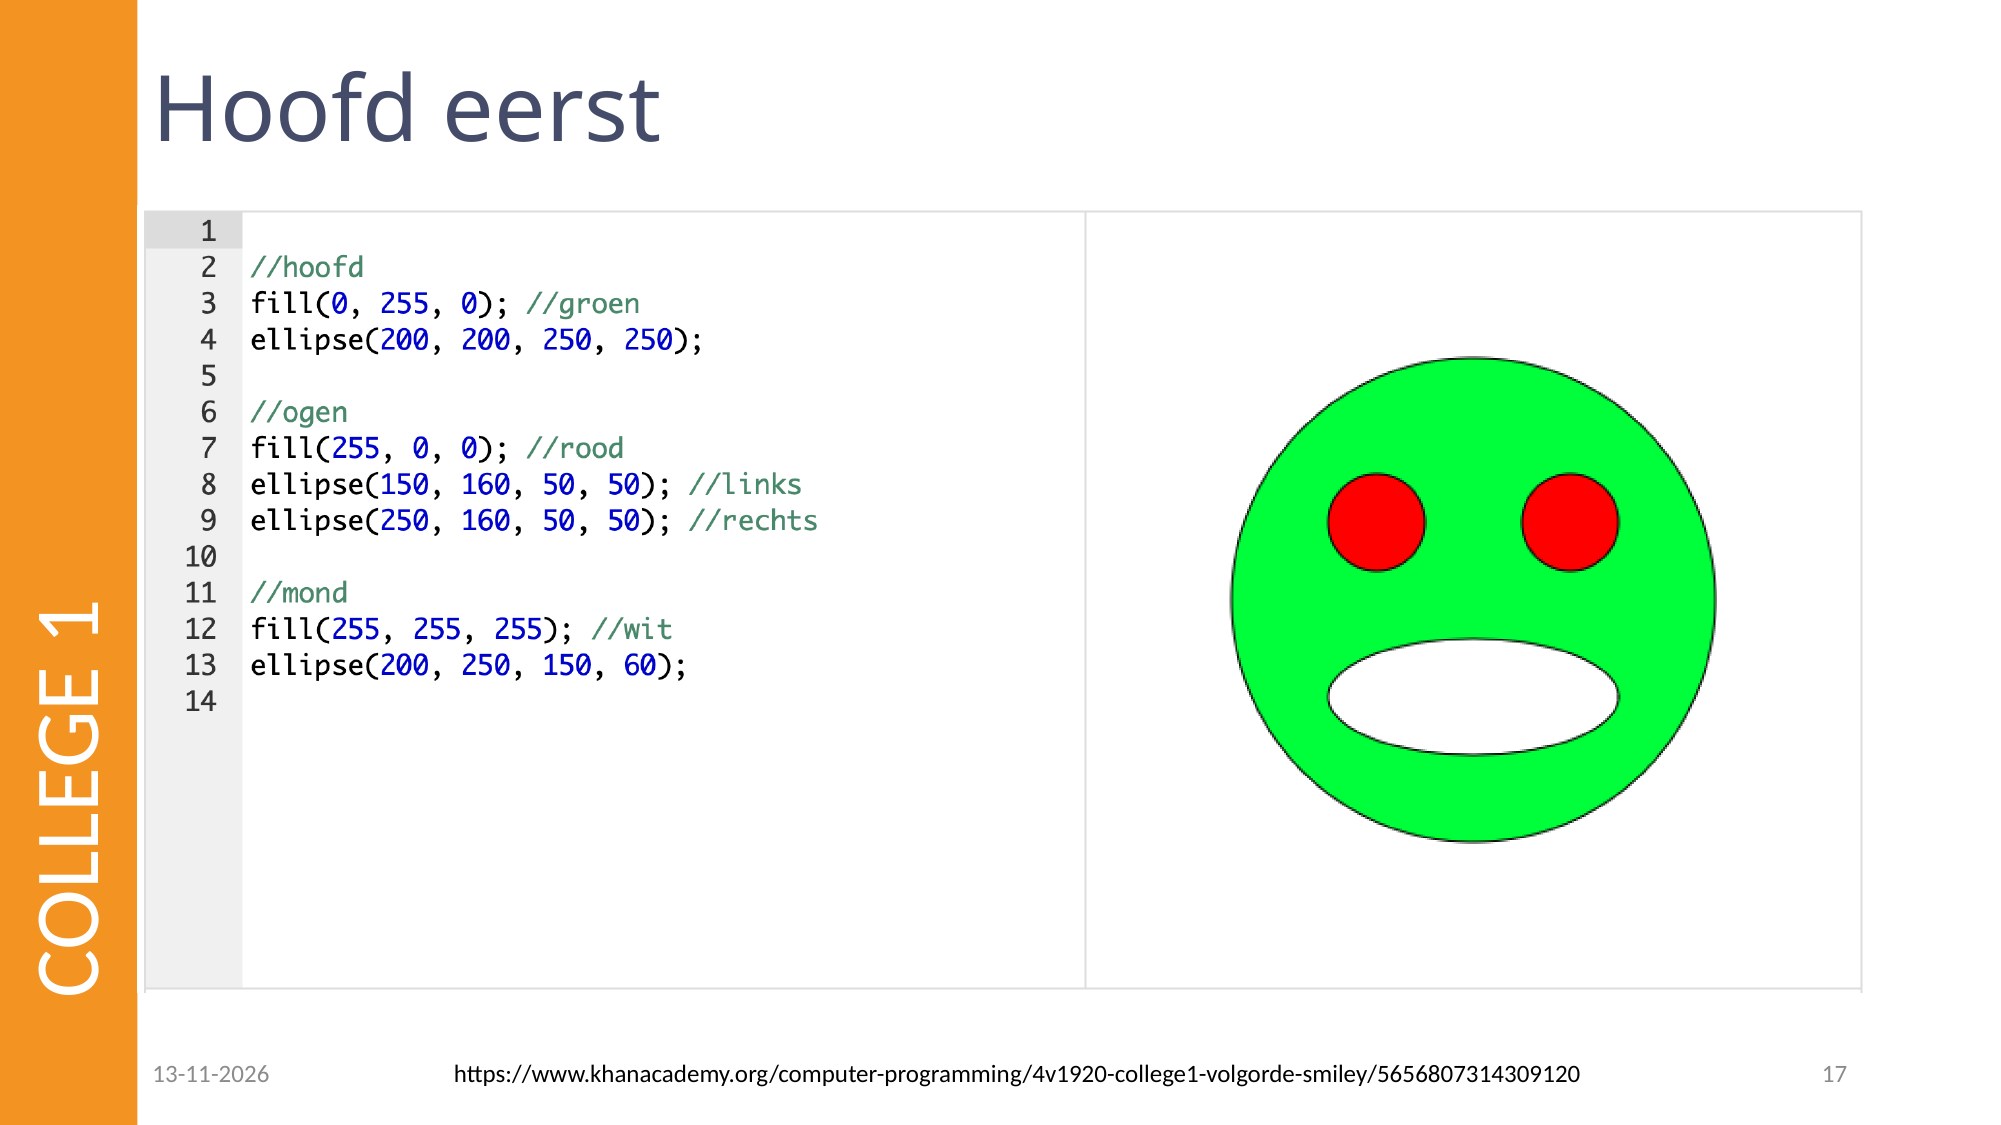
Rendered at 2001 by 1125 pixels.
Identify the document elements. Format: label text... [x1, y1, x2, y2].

footer https://www.khanacademy.org/computer-programming/4v1920-college1-volgorde-smiley/5656807314309120 [202, 1042, 1835, 1103]
list COLLEGE 1 [0, 0, 138, 1014]
title Hoofd eerst [138, 47, 1863, 176]
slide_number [137, 1042, 202, 1103]
slide_number 17 [1835, 1042, 1863, 1103]
picture [137, 205, 1866, 993]
